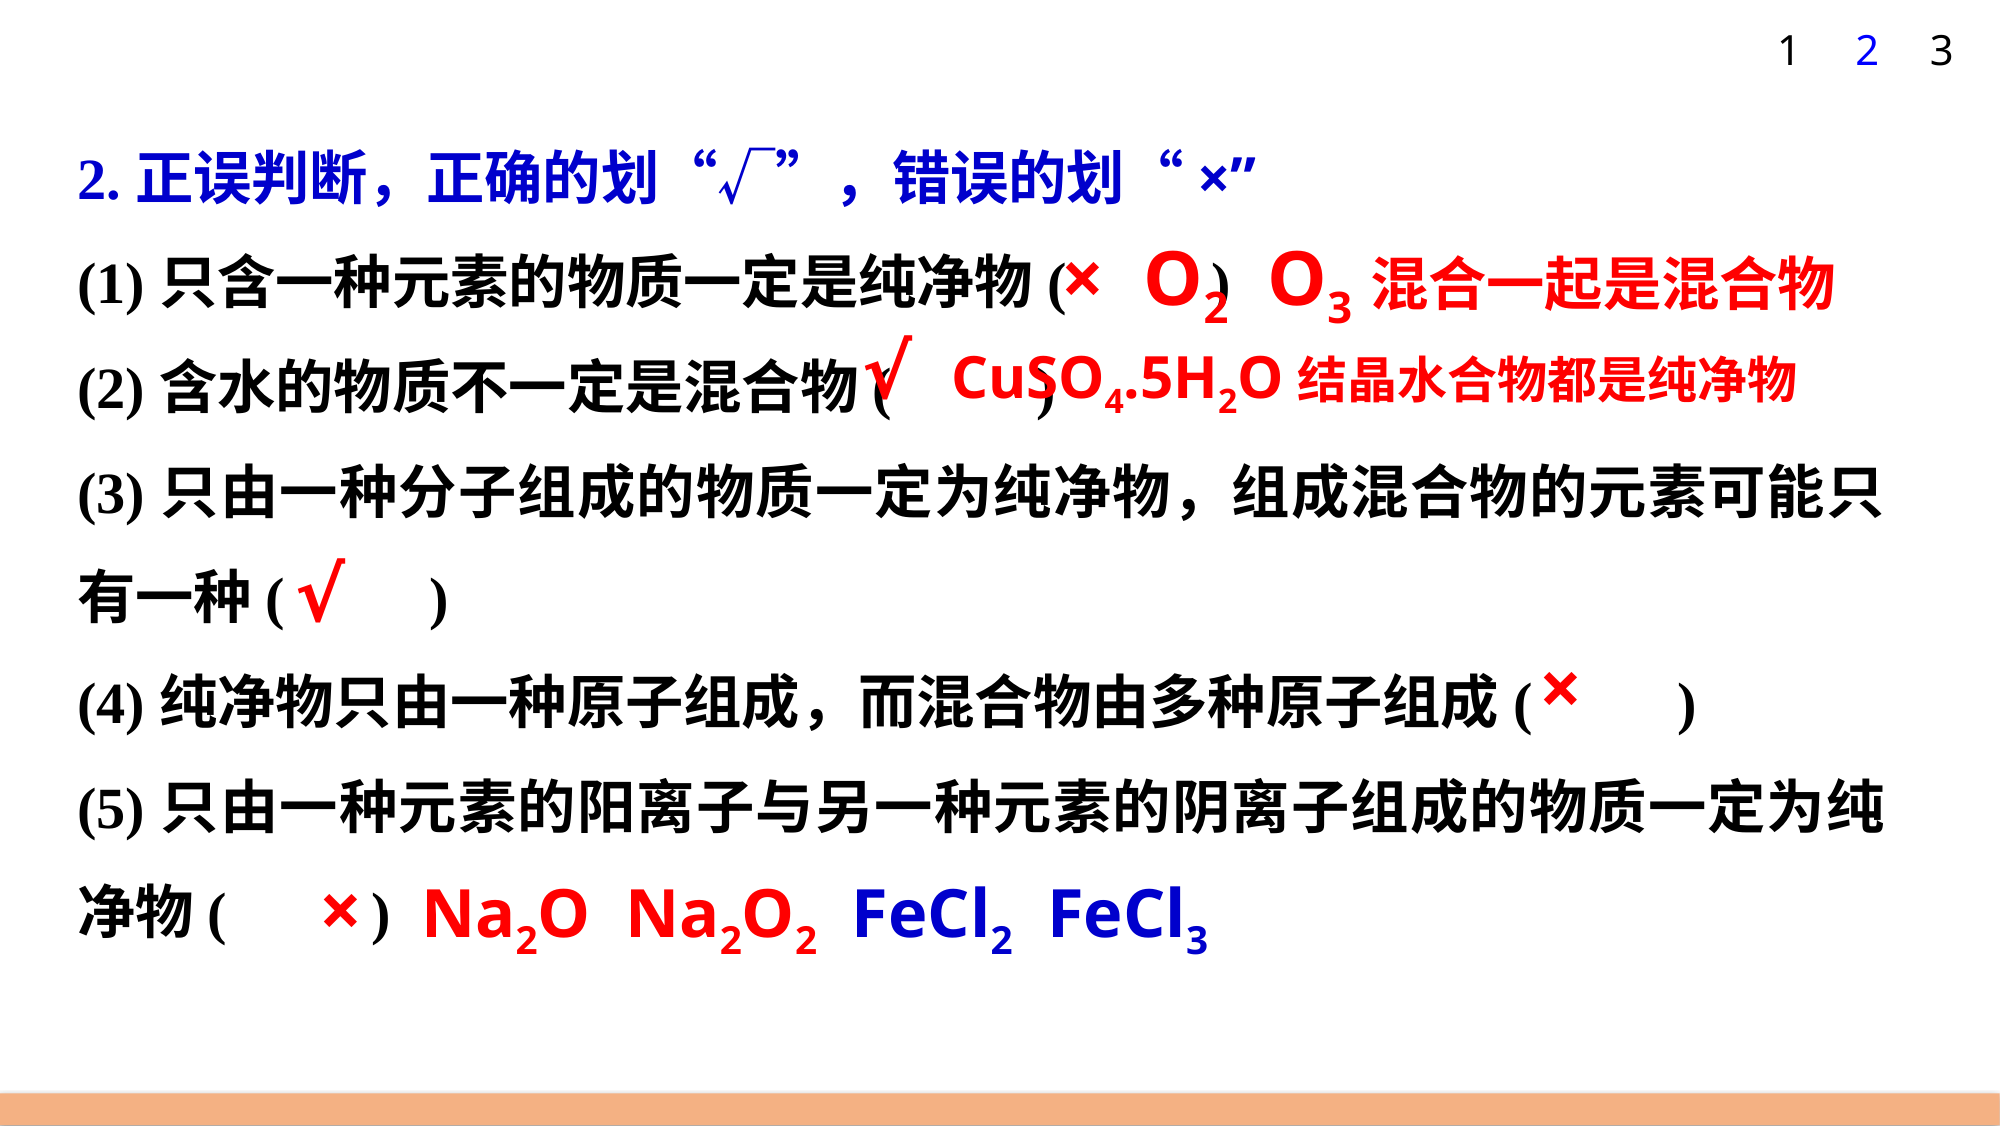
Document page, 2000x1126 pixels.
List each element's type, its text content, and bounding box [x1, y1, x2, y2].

text_box 2 [1838, 1, 1900, 97]
text_box [0, 1093, 2000, 1126]
text_box 2.正误判断，正确的划“√”，错误的划“×” (1)只含一种元素的物质一定是纯净物( ) (2)含水的物质不一定是混合物( ) (3)只由一种分子组成的物质一定为纯净物，组成混合物的元素可能只有一种( ) (4)纯净物只由一种原子组成，而混合物由多种原子组成( ) (5)只由一种元素的阳离子与另一种元素的阴离子组成的物质一定为纯净物( ) [57, 95, 1907, 956]
text_box × [1524, 633, 1598, 739]
text_box √ CuSO4.5H2O结晶水合物都是纯净物 [847, 316, 1939, 428]
text_box × O2 O3混合一起是混合物 [1047, 222, 2000, 340]
text_box × Na2O Na2O2 FeCl2 FeCl3 [304, 855, 1224, 970]
text_box 1 [1755, 1, 1821, 97]
text_box 3 [1916, 1, 1974, 97]
text_box √ [280, 538, 361, 644]
